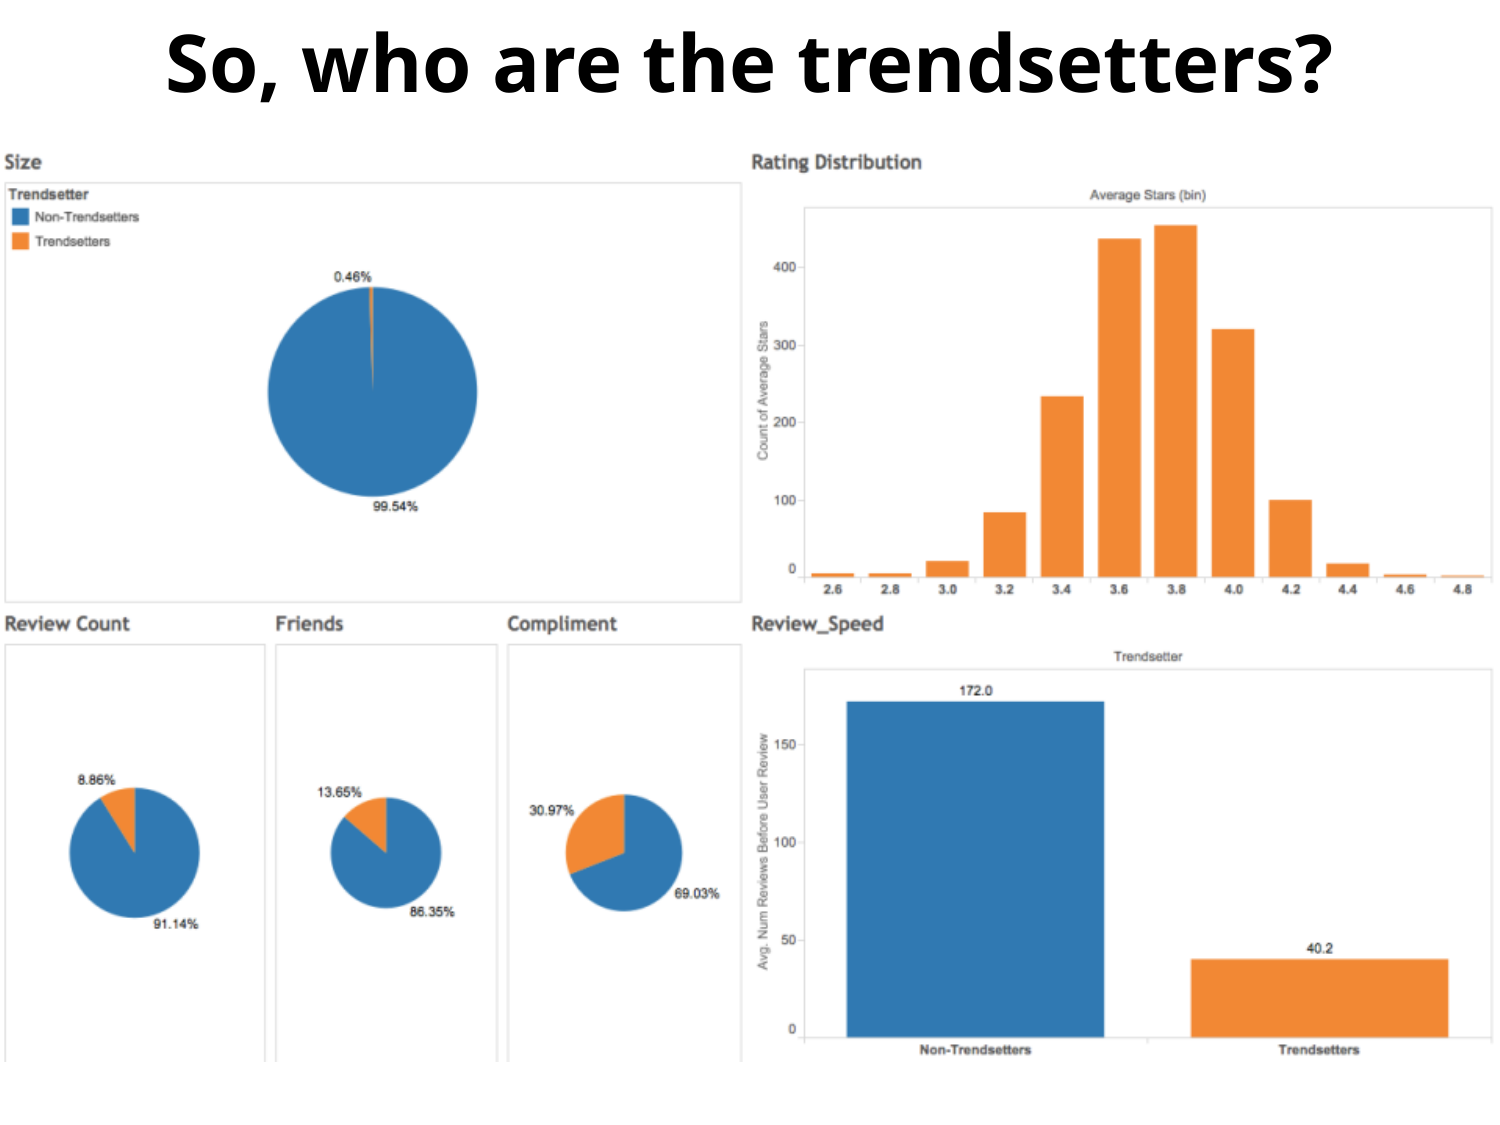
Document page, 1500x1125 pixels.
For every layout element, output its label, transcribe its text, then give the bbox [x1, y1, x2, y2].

picture [0, 150, 1500, 1062]
title So, who are the trendsetters? [75, 4, 1425, 117]
